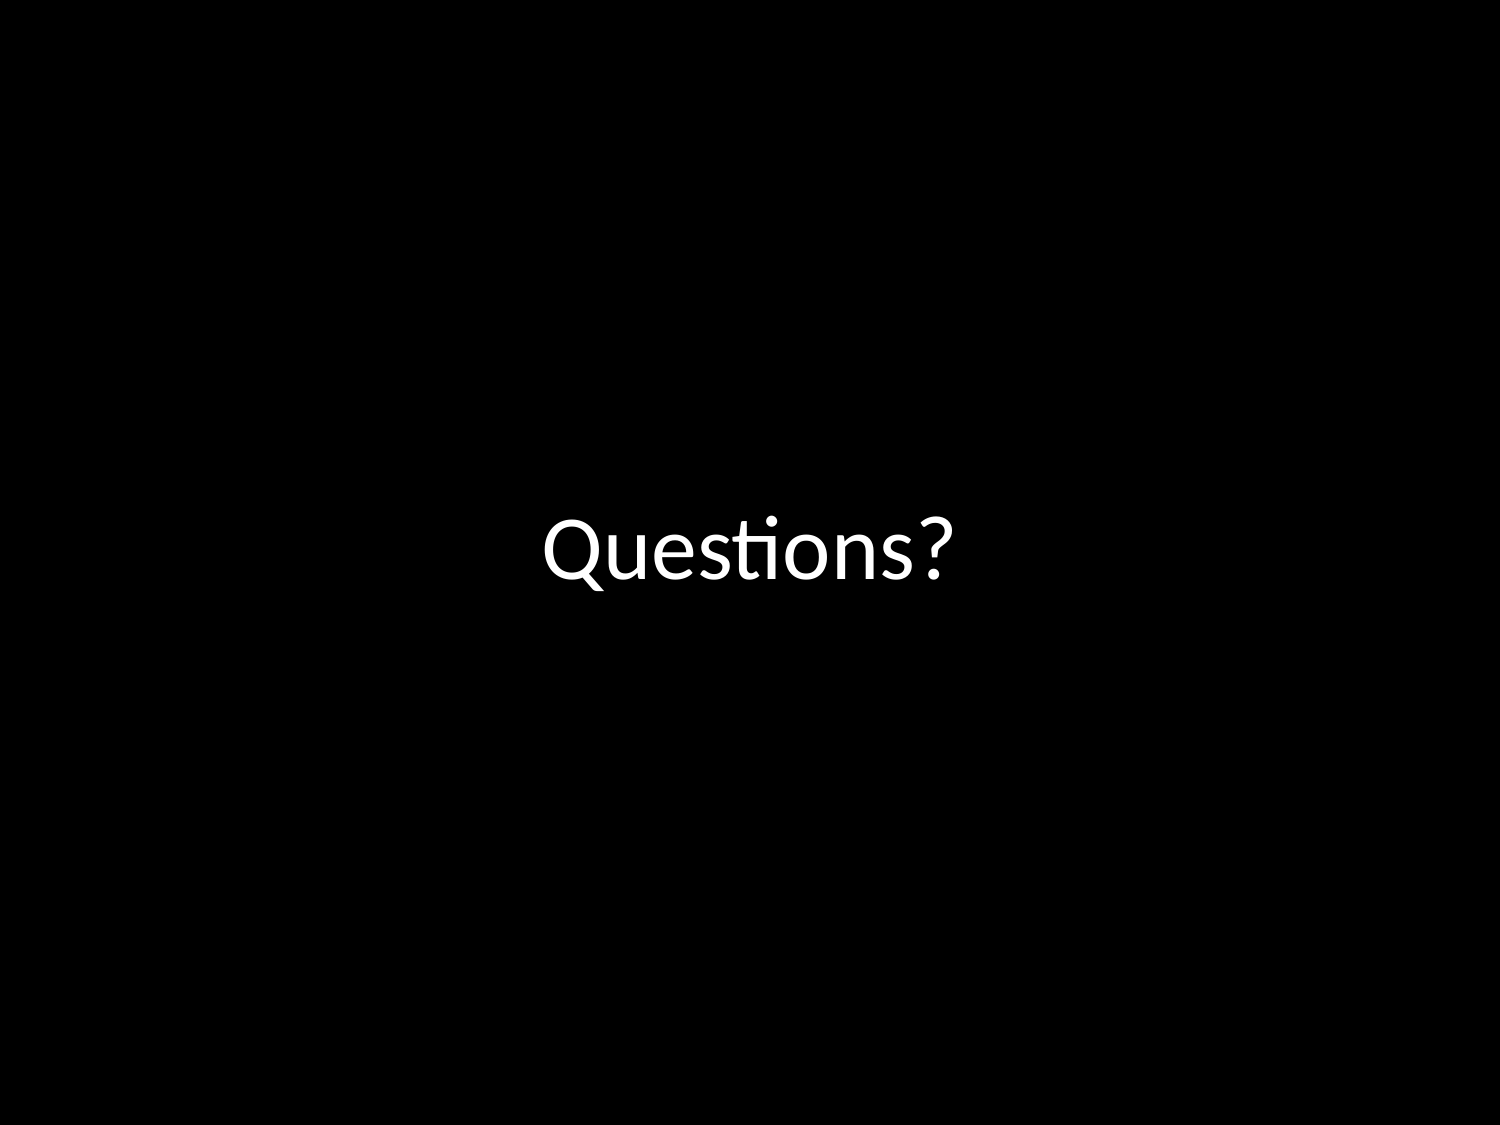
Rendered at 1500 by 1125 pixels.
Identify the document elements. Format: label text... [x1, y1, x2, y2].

title Questions? [75, 449, 1425, 637]
